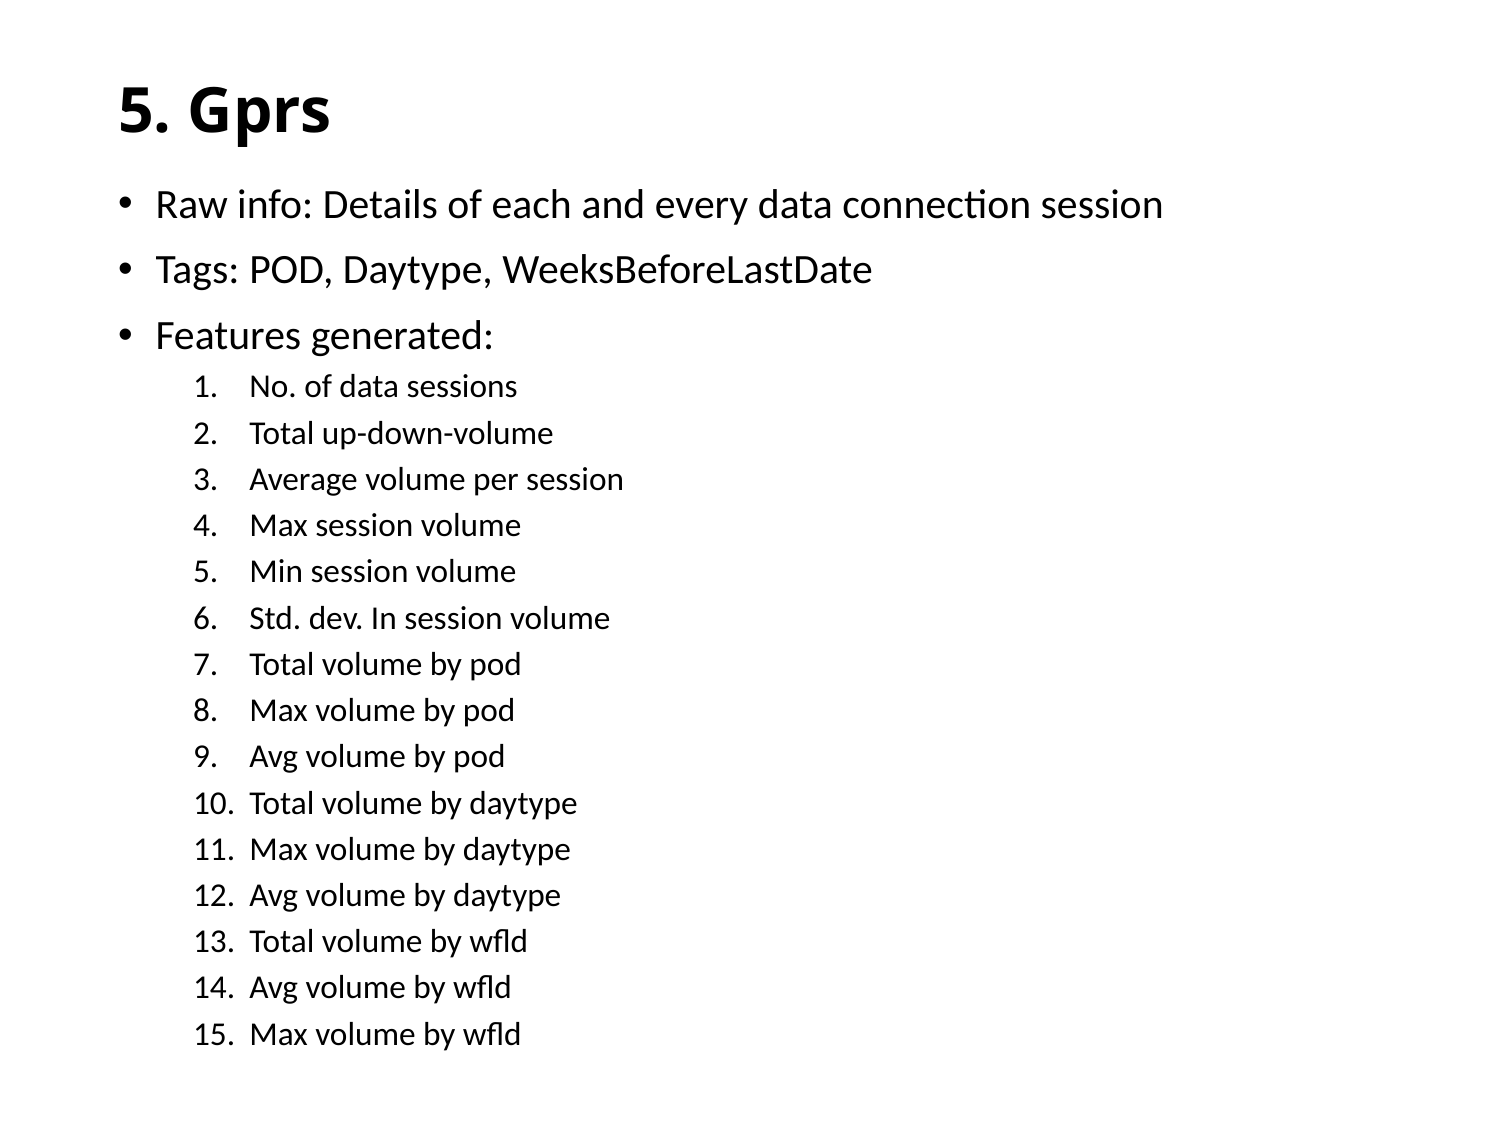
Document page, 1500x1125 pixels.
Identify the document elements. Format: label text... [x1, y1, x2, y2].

title 5. Gprs [103, 51, 1397, 173]
list Raw info: Details of each and every data connection session Tags: POD, Daytype, WeeksBeforeLastDate Features generated: No. of data sessions Total up-down-volume Average volume per session Max session volume Min session volume Std. dev. In session volume Total volume by pod Max volume by pod Avg volume by pod Total volume by daytype Max volume by daytype Avg volume by daytype Total volume by wfld Avg volume by wfld Max volume by wfld [103, 174, 1397, 1069]
